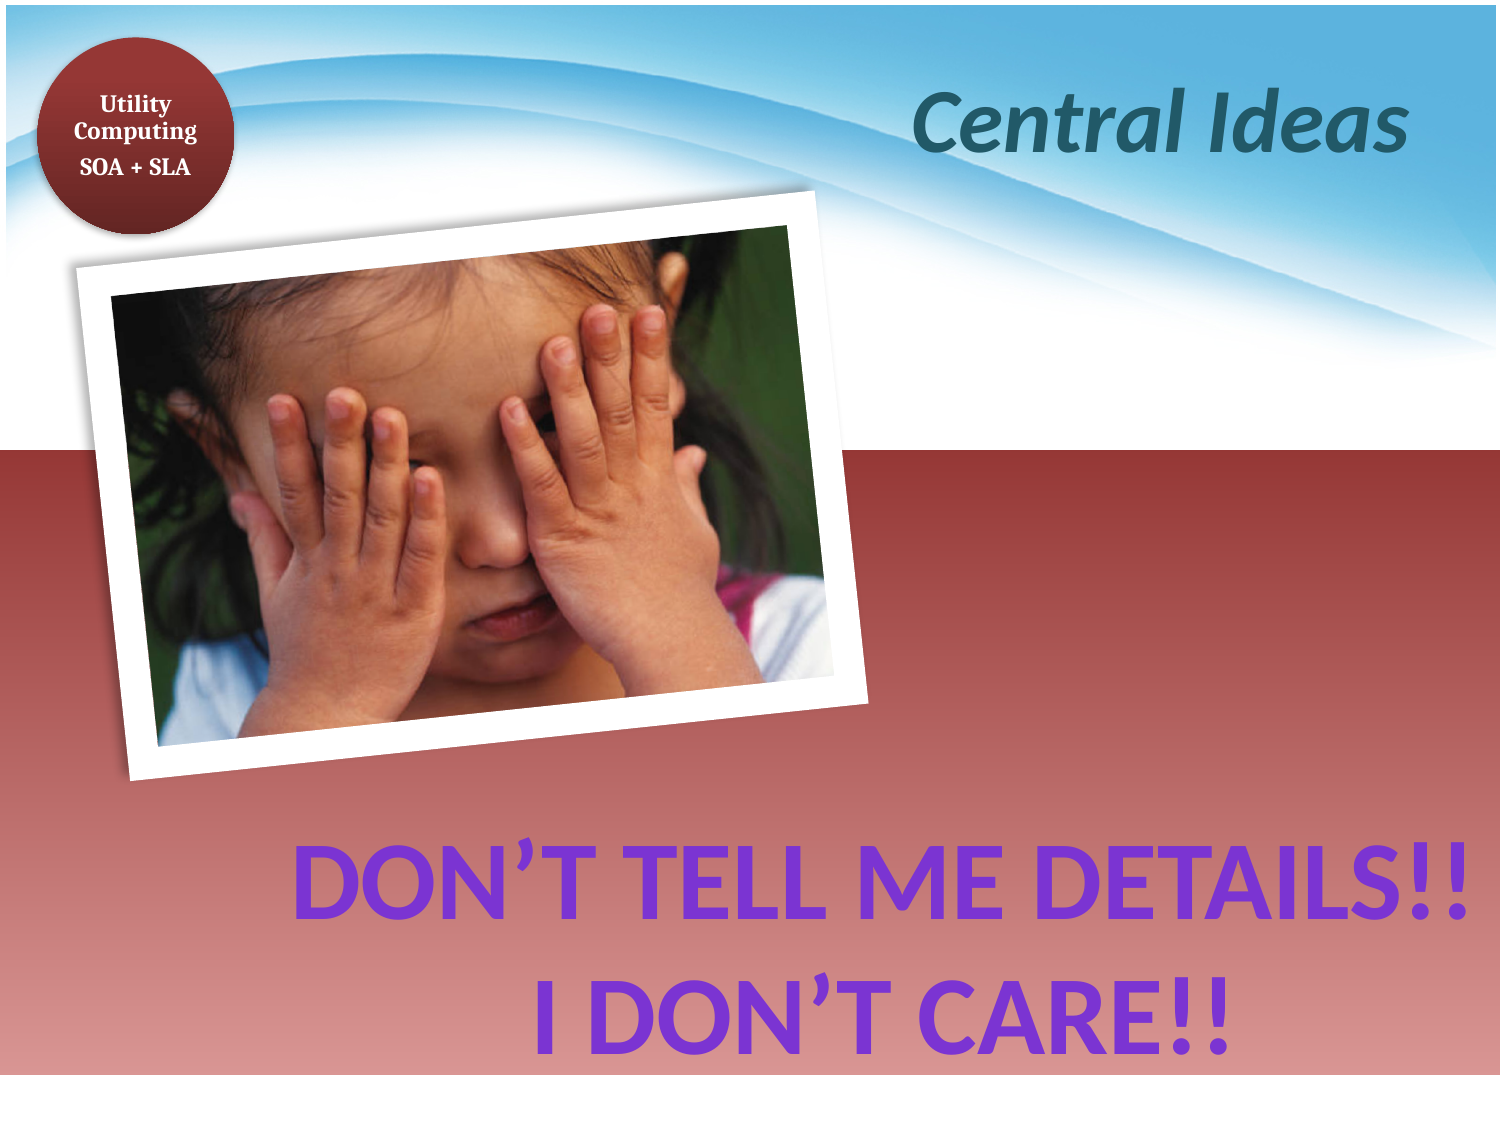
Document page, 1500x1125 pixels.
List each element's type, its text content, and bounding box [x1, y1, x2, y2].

picture [0, 0, 1500, 746]
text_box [37, 37, 235, 235]
text_box [0, 448, 1500, 1077]
picture [0, 1077, 1500, 1125]
title Central Ideas [300, 45, 1425, 188]
text_box Don’t tell me details!! I DON’T CARE!! [274, 799, 1493, 1085]
